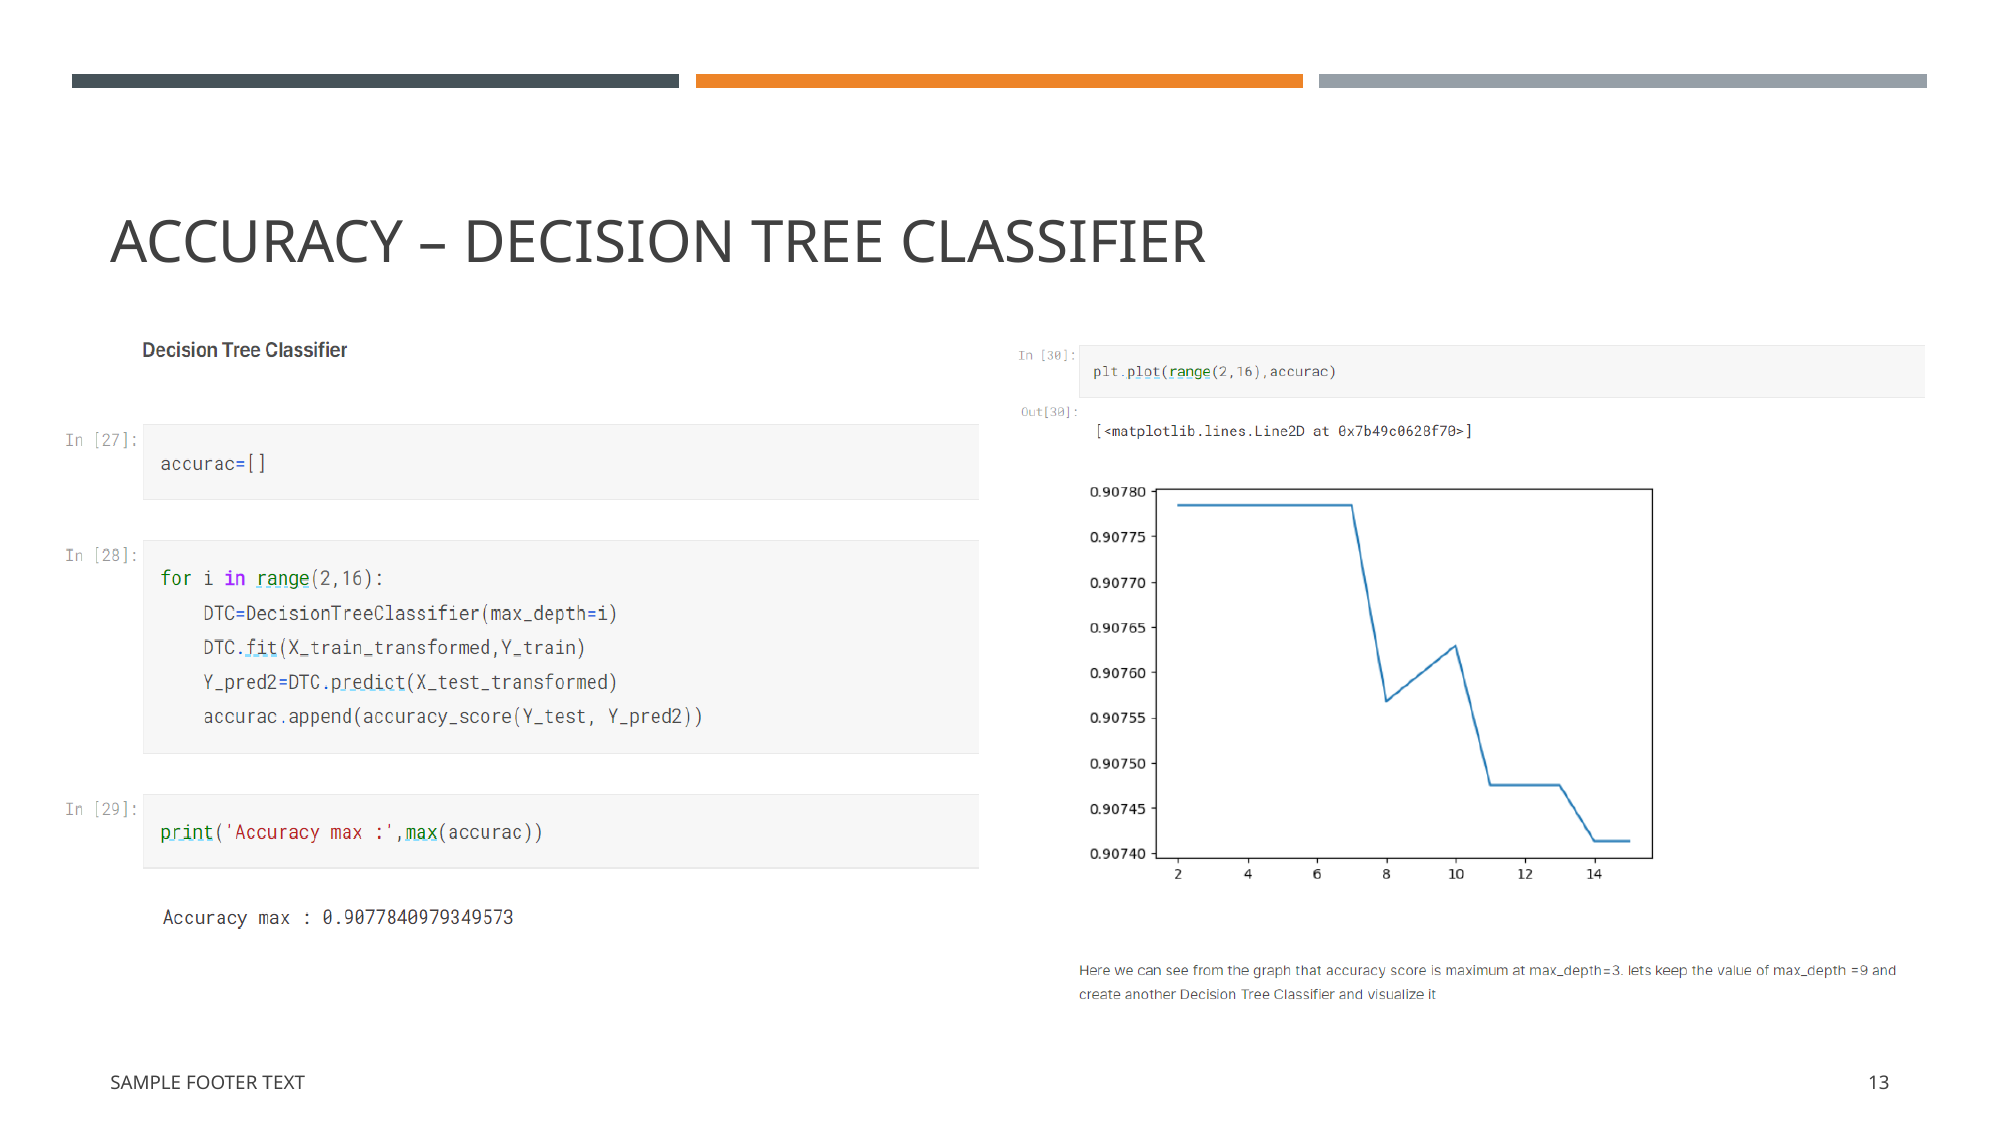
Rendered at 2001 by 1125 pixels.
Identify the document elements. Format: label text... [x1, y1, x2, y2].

slide_number 13 [1732, 1053, 1905, 1114]
picture [50, 308, 1925, 1015]
title Accuracy – Decision tree classifier [95, 120, 1905, 282]
footer Sample Footer Text [95, 1053, 1230, 1114]
